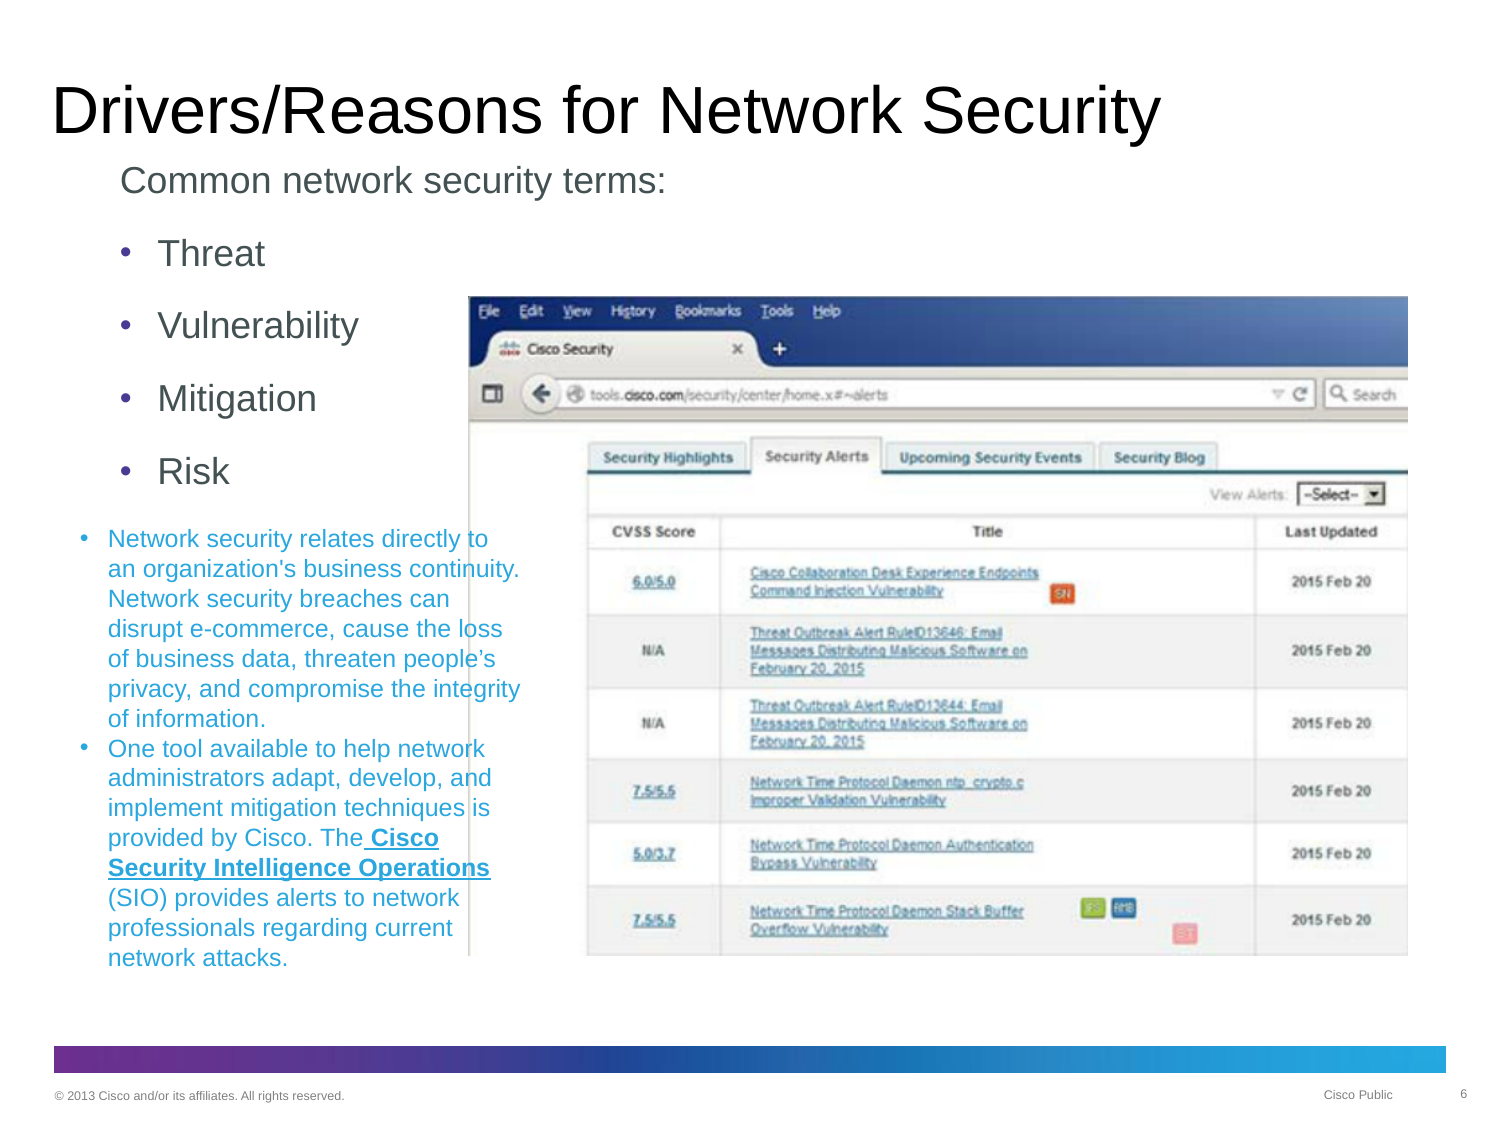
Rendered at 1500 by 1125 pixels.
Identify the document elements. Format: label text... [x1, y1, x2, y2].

text_box Common network security terms: Threat Vulnerability Mitigation Risk [104, 152, 699, 484]
picture [54, 1046, 1446, 1073]
picture [467, 296, 1408, 956]
text_box Network security relates directly to an organization's business continuity. Network security breaches can disrupt e-commerce, cause the loss of business data, threaten people’s privacy, and compromise the integrity of information. One tool available to help network administrators adapt, develop, and implement mitigation techniques is provided by Cisco. The Cisco Security Intelligence Operations (SIO) provides alerts to network professionals regarding current network attacks. [65, 515, 538, 979]
title Drivers/Reasons for Network Security [37, 17, 1447, 155]
